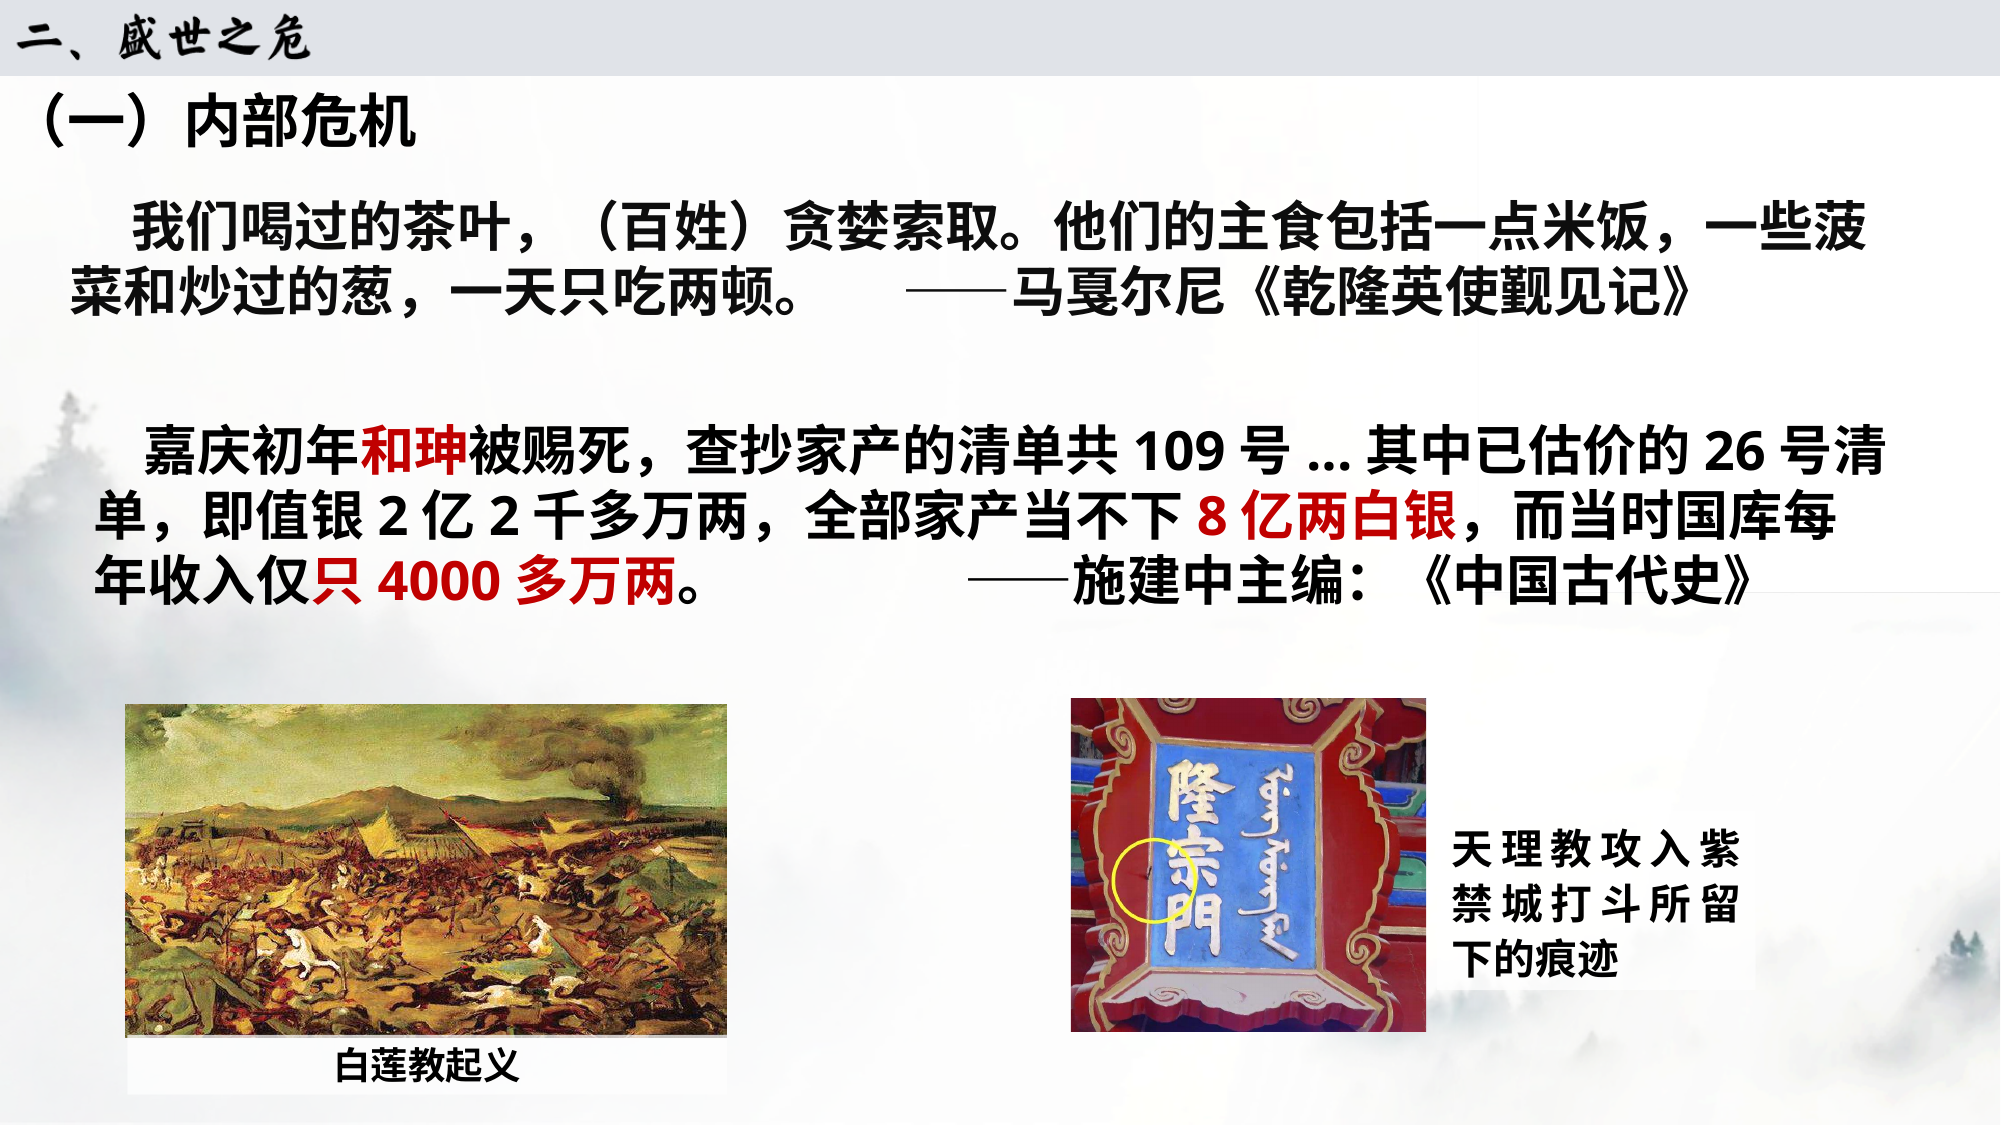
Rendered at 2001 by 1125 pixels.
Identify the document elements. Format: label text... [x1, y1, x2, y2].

text_box 天理教攻入紫禁城打斗所留下的痕迹 [1437, 810, 1756, 991]
text_box 我们喝过的茶叶，（百姓）贪婪索取。他们的主食包括一点米饭，一些菠菜和炒过的葱，一天只吃两顿。 ——马戛尔尼《乾隆英使觐见记》 [54, 184, 1921, 330]
picture [0, 0, 2001, 1125]
text_box 白莲教起义 [127, 1038, 727, 1095]
text_box 嘉庆初年和珅被赐死，查抄家产的清单共109号...其中已估价的26号清单，即值银2亿2千多万两，全部家产当不下8亿两白银，而当时国库每年收入仅只4000多万两。 ——施建中主编：《中国古代史》 [78, 408, 1905, 619]
text_box （一）内部危机 [0, 76, 445, 162]
